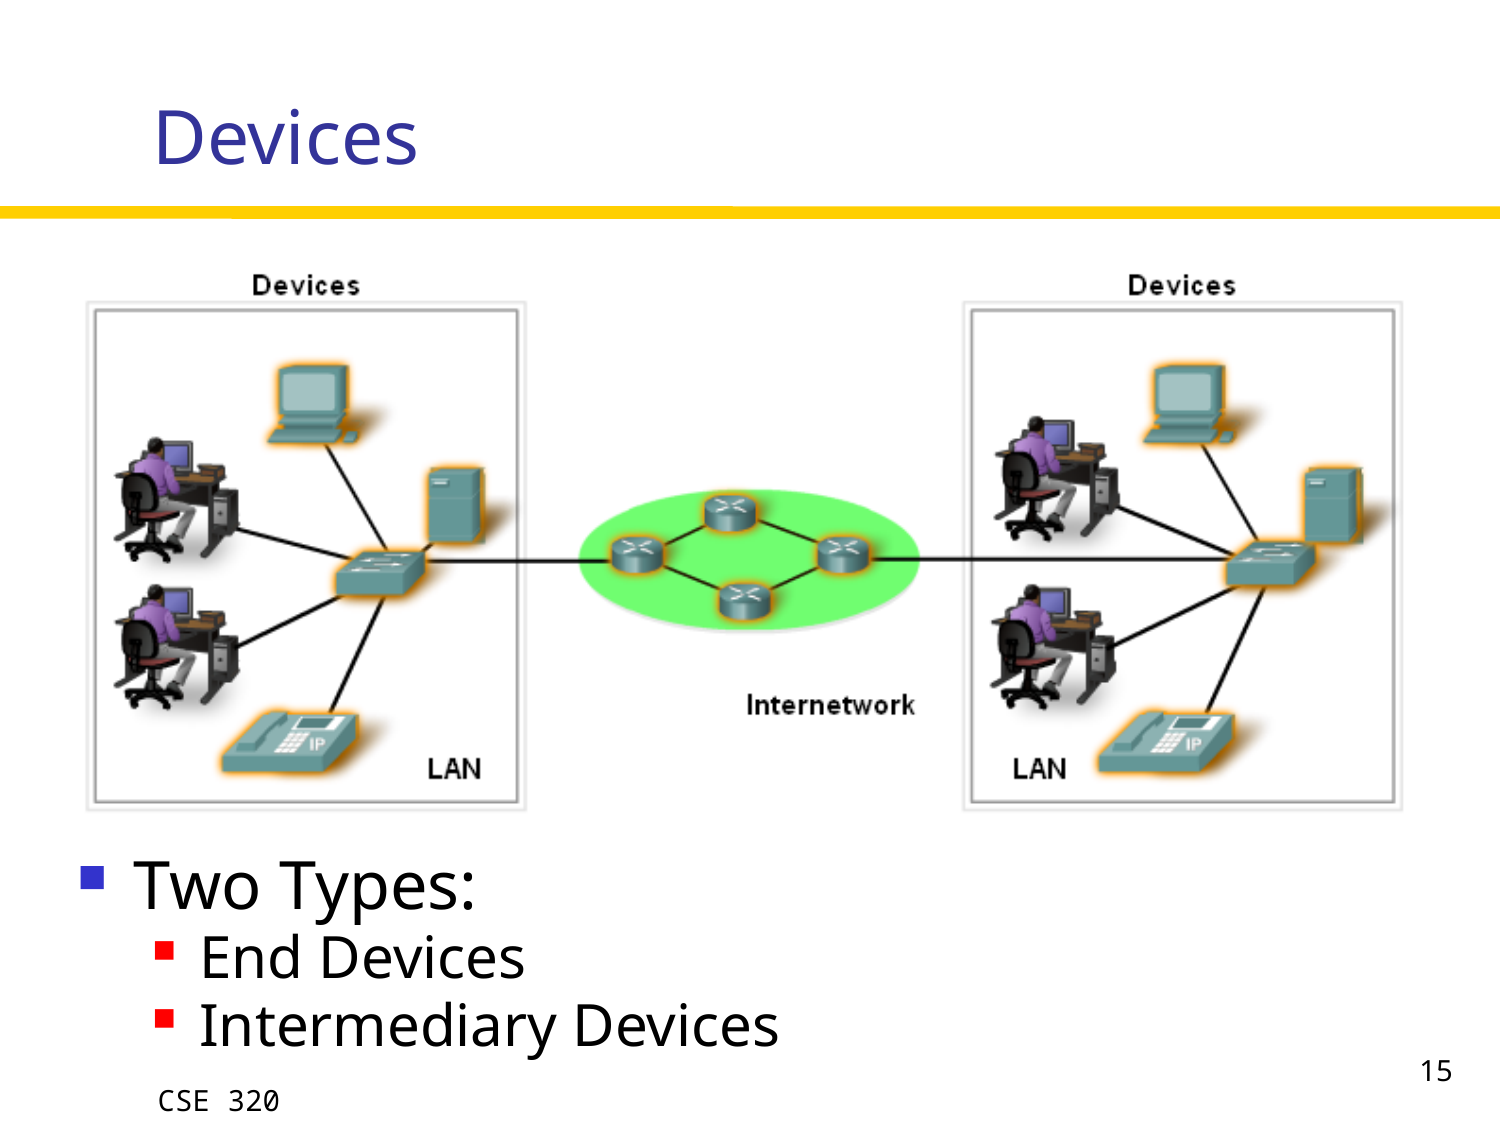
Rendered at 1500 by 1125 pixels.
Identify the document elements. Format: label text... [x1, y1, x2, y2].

title Devices [137, 62, 1417, 188]
list Two Types: End Devices Intermediary Devices [62, 293, 1438, 1125]
slide_number 15 [1438, 1023, 1468, 1100]
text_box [49, 237, 1413, 836]
